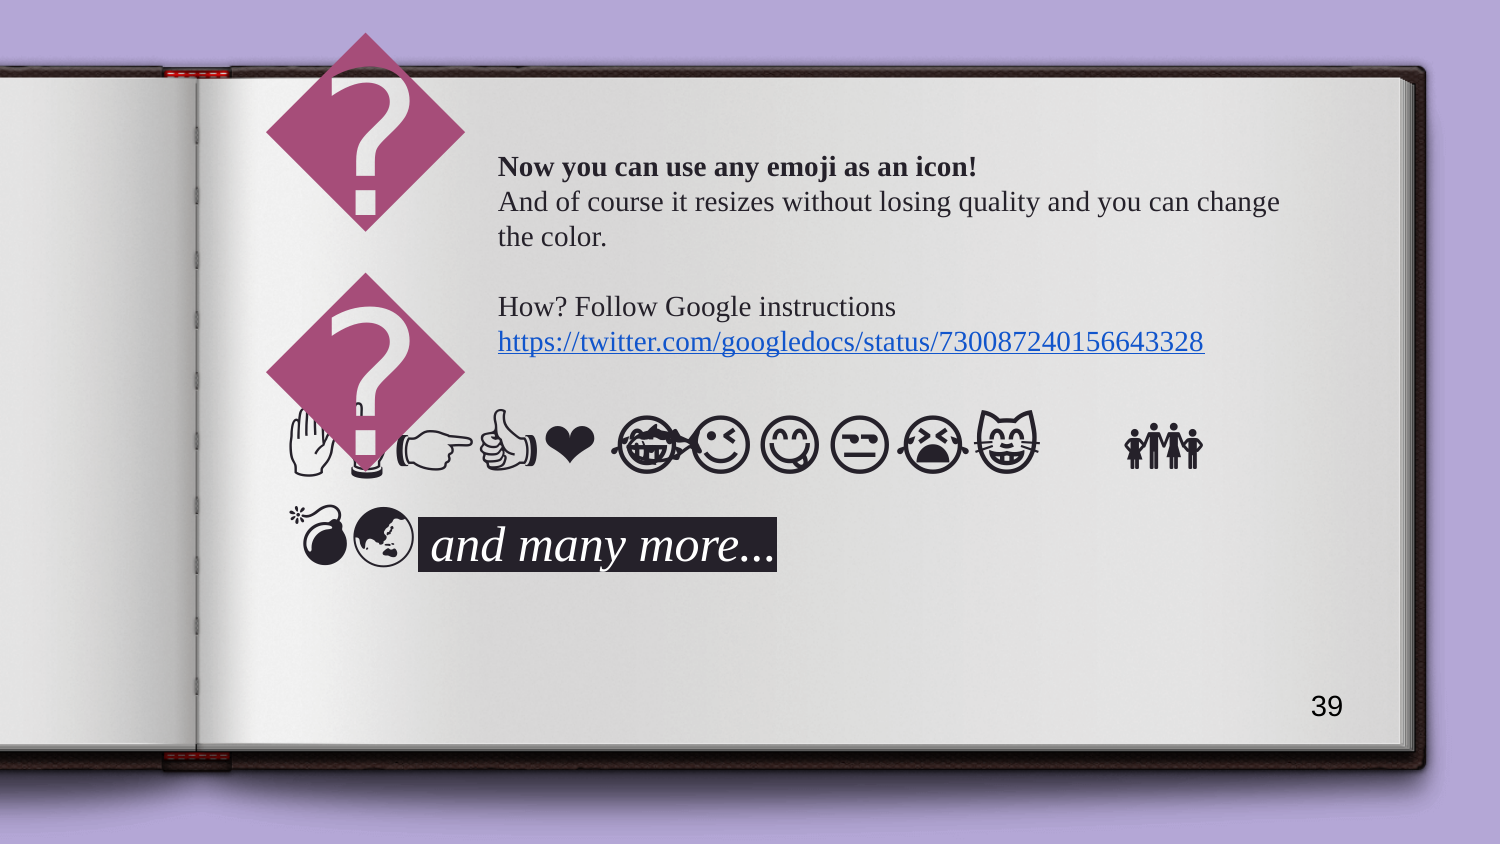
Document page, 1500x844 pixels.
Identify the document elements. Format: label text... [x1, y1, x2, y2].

text_box Now you can use any emoji as an icon! And of course it resizes without losing quality and you can change the color. How? Follow Google instructions https://twitter.com/googledocs/status/730087240156643328 [482, 132, 1316, 339]
picture [0, 0, 1500, 844]
text_box ✋👆👉👍👤👦👧👨👩👪💃🏃💑❤😂😉😋😒😭👶😸🐟🍒🍔💣📌📖🔨🎃🎈🎨🏈🏰🌏🔌🔑 and many more... [271, 375, 1347, 762]
text_box 😉 [248, 148, 483, 363]
slide_number 39 [1295, 672, 1386, 737]
